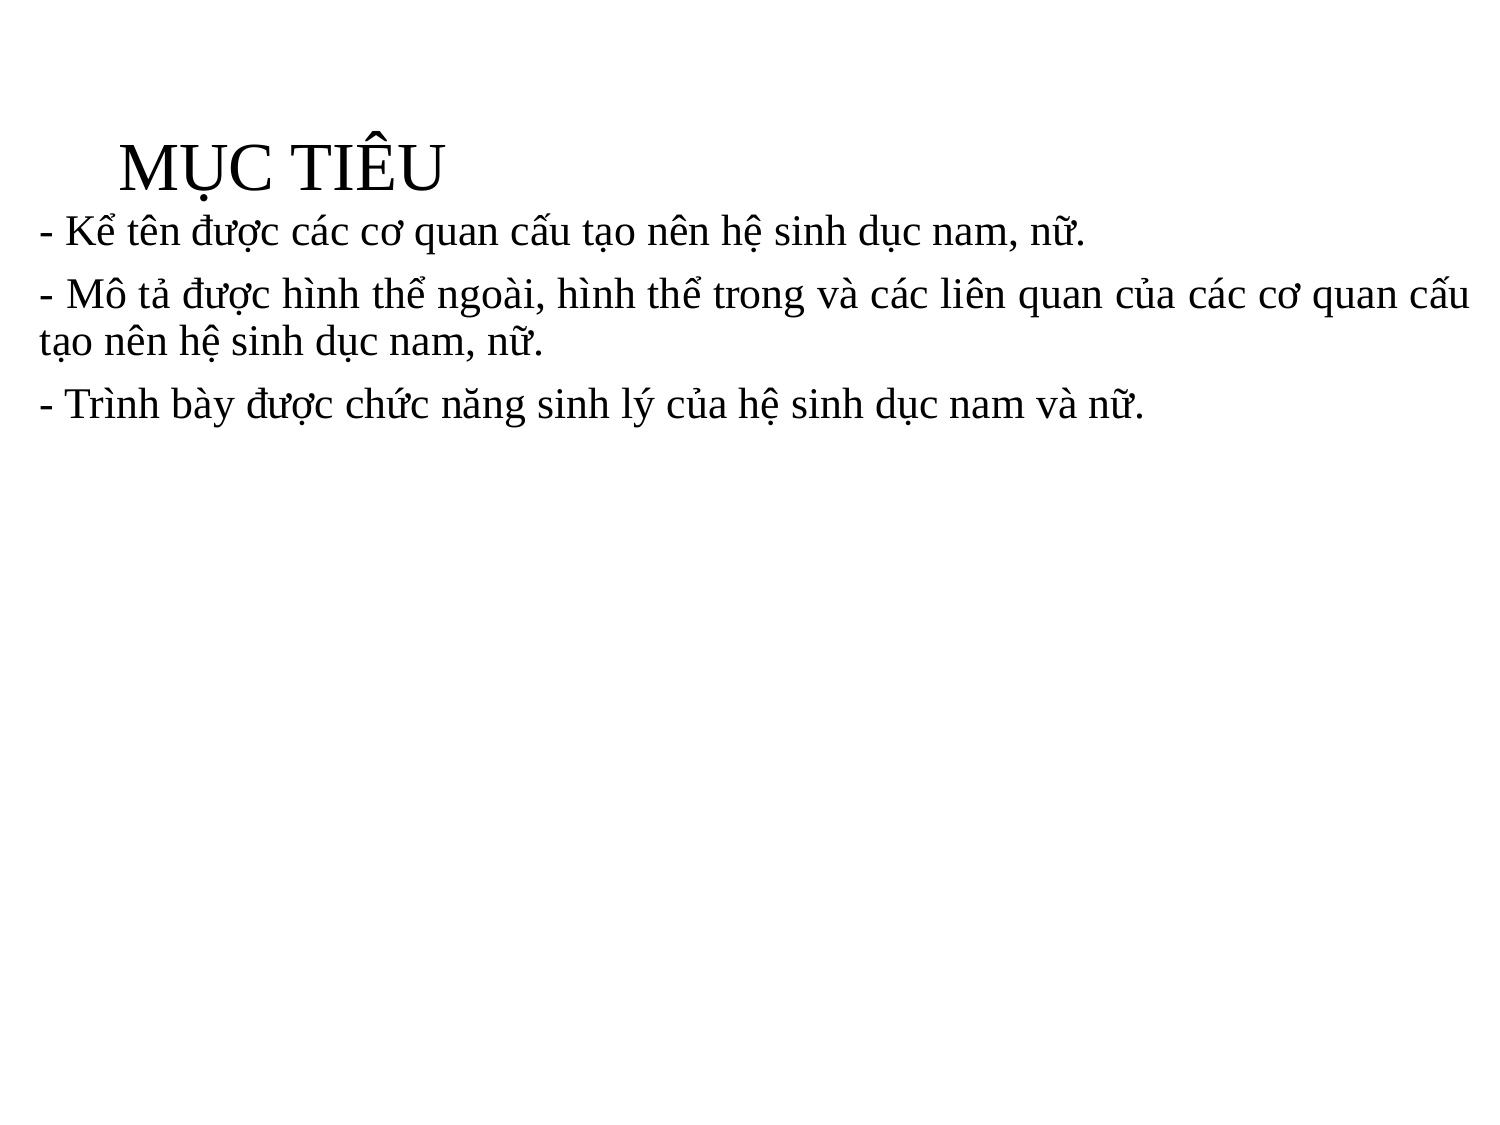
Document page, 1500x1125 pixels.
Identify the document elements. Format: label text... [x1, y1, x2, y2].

title MỤC TIÊU [103, 59, 1397, 200]
list - Kể tên được các cơ quan cấu tạo nên hệ sinh dục nam, nữ. - Mô tả được hình thể ngoài, hình thể trong và các liên quan của các cơ quan cấu tạo nên hệ sinh dục nam, nữ. - Trình bày được chức năng sinh lý của hệ sinh dục nam và nữ. [24, 200, 1488, 938]
